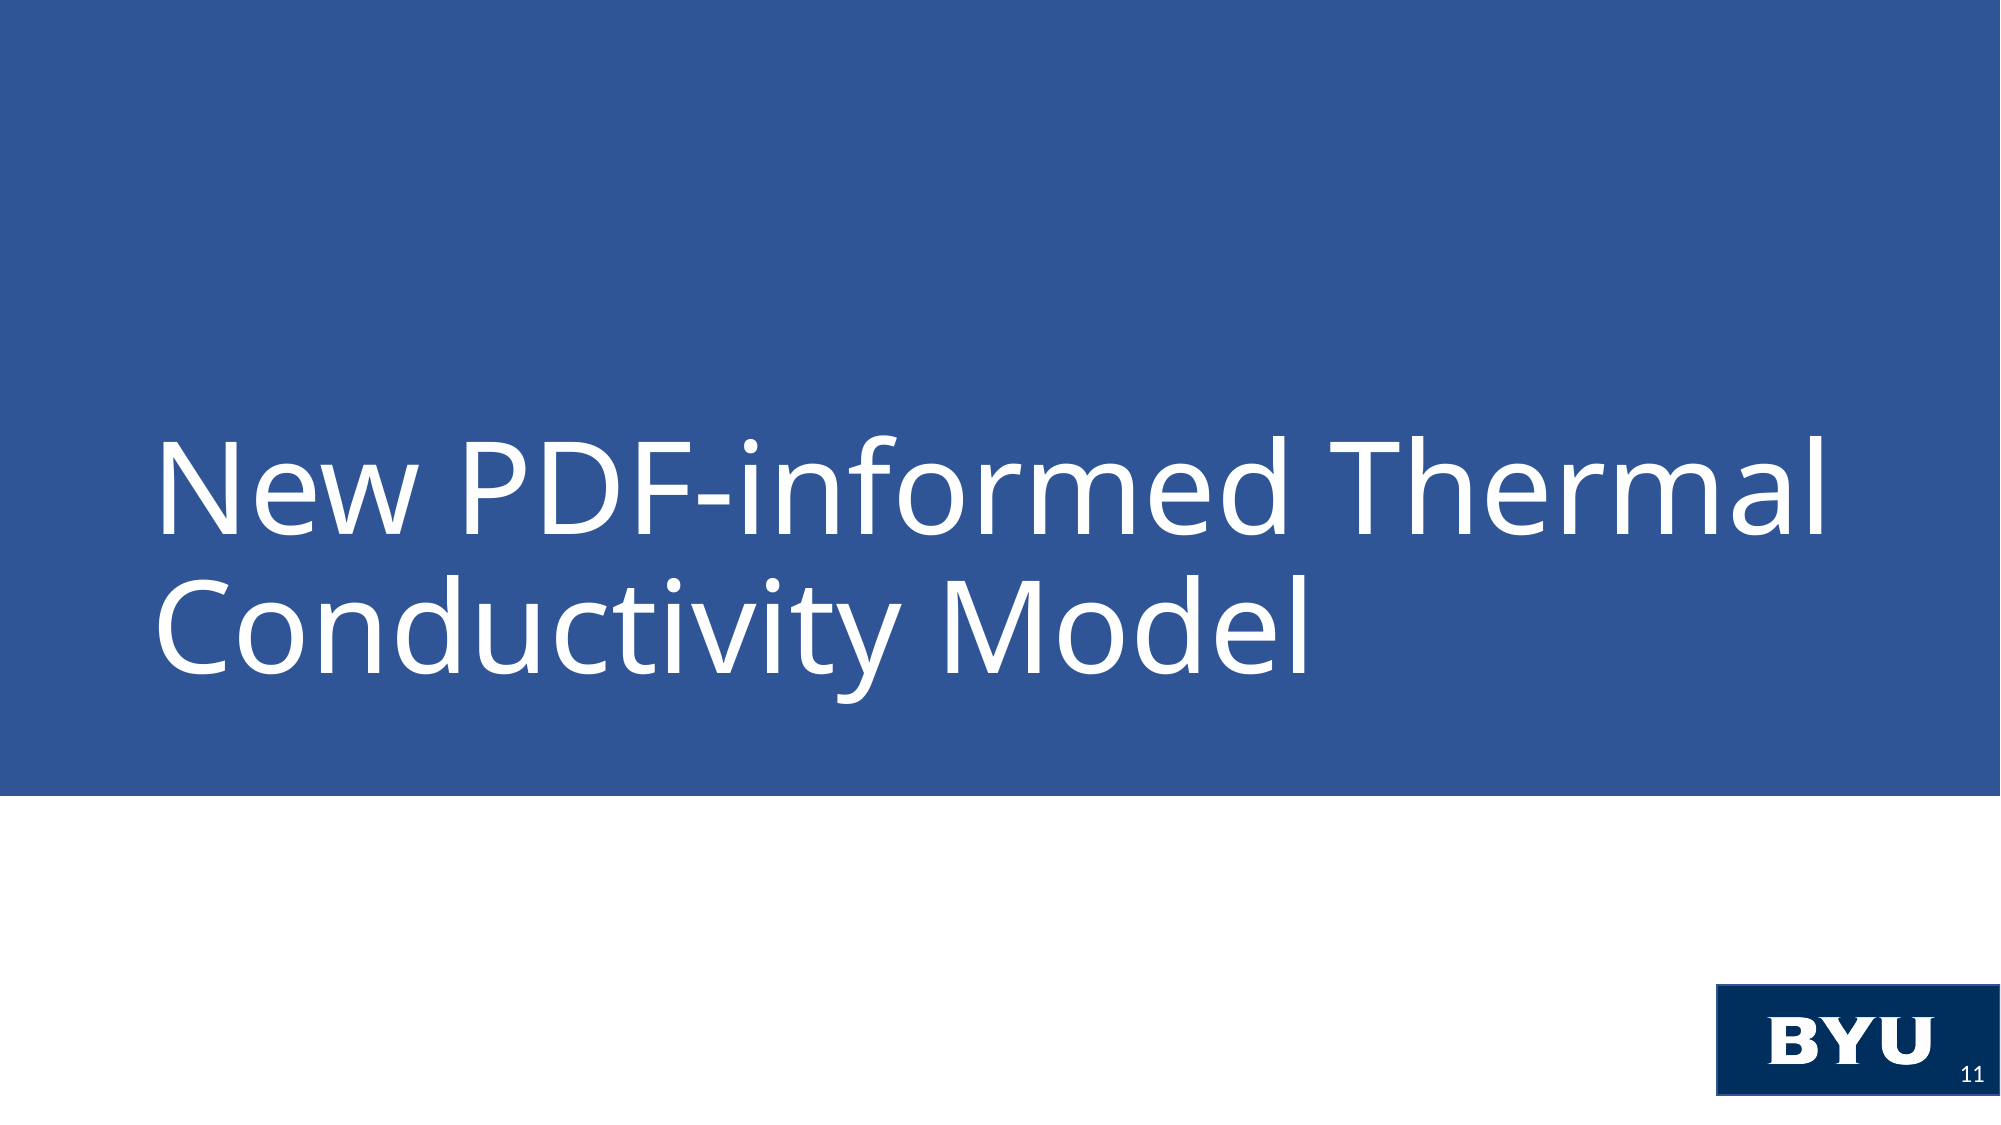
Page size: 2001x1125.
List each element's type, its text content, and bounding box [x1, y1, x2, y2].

title New PDF-informed Thermal Conductivity Model [136, 280, 1862, 710]
text_box [0, 0, 2000, 797]
picture [1767, 1017, 1935, 1042]
slide_number 11 [1550, 1042, 2000, 1103]
